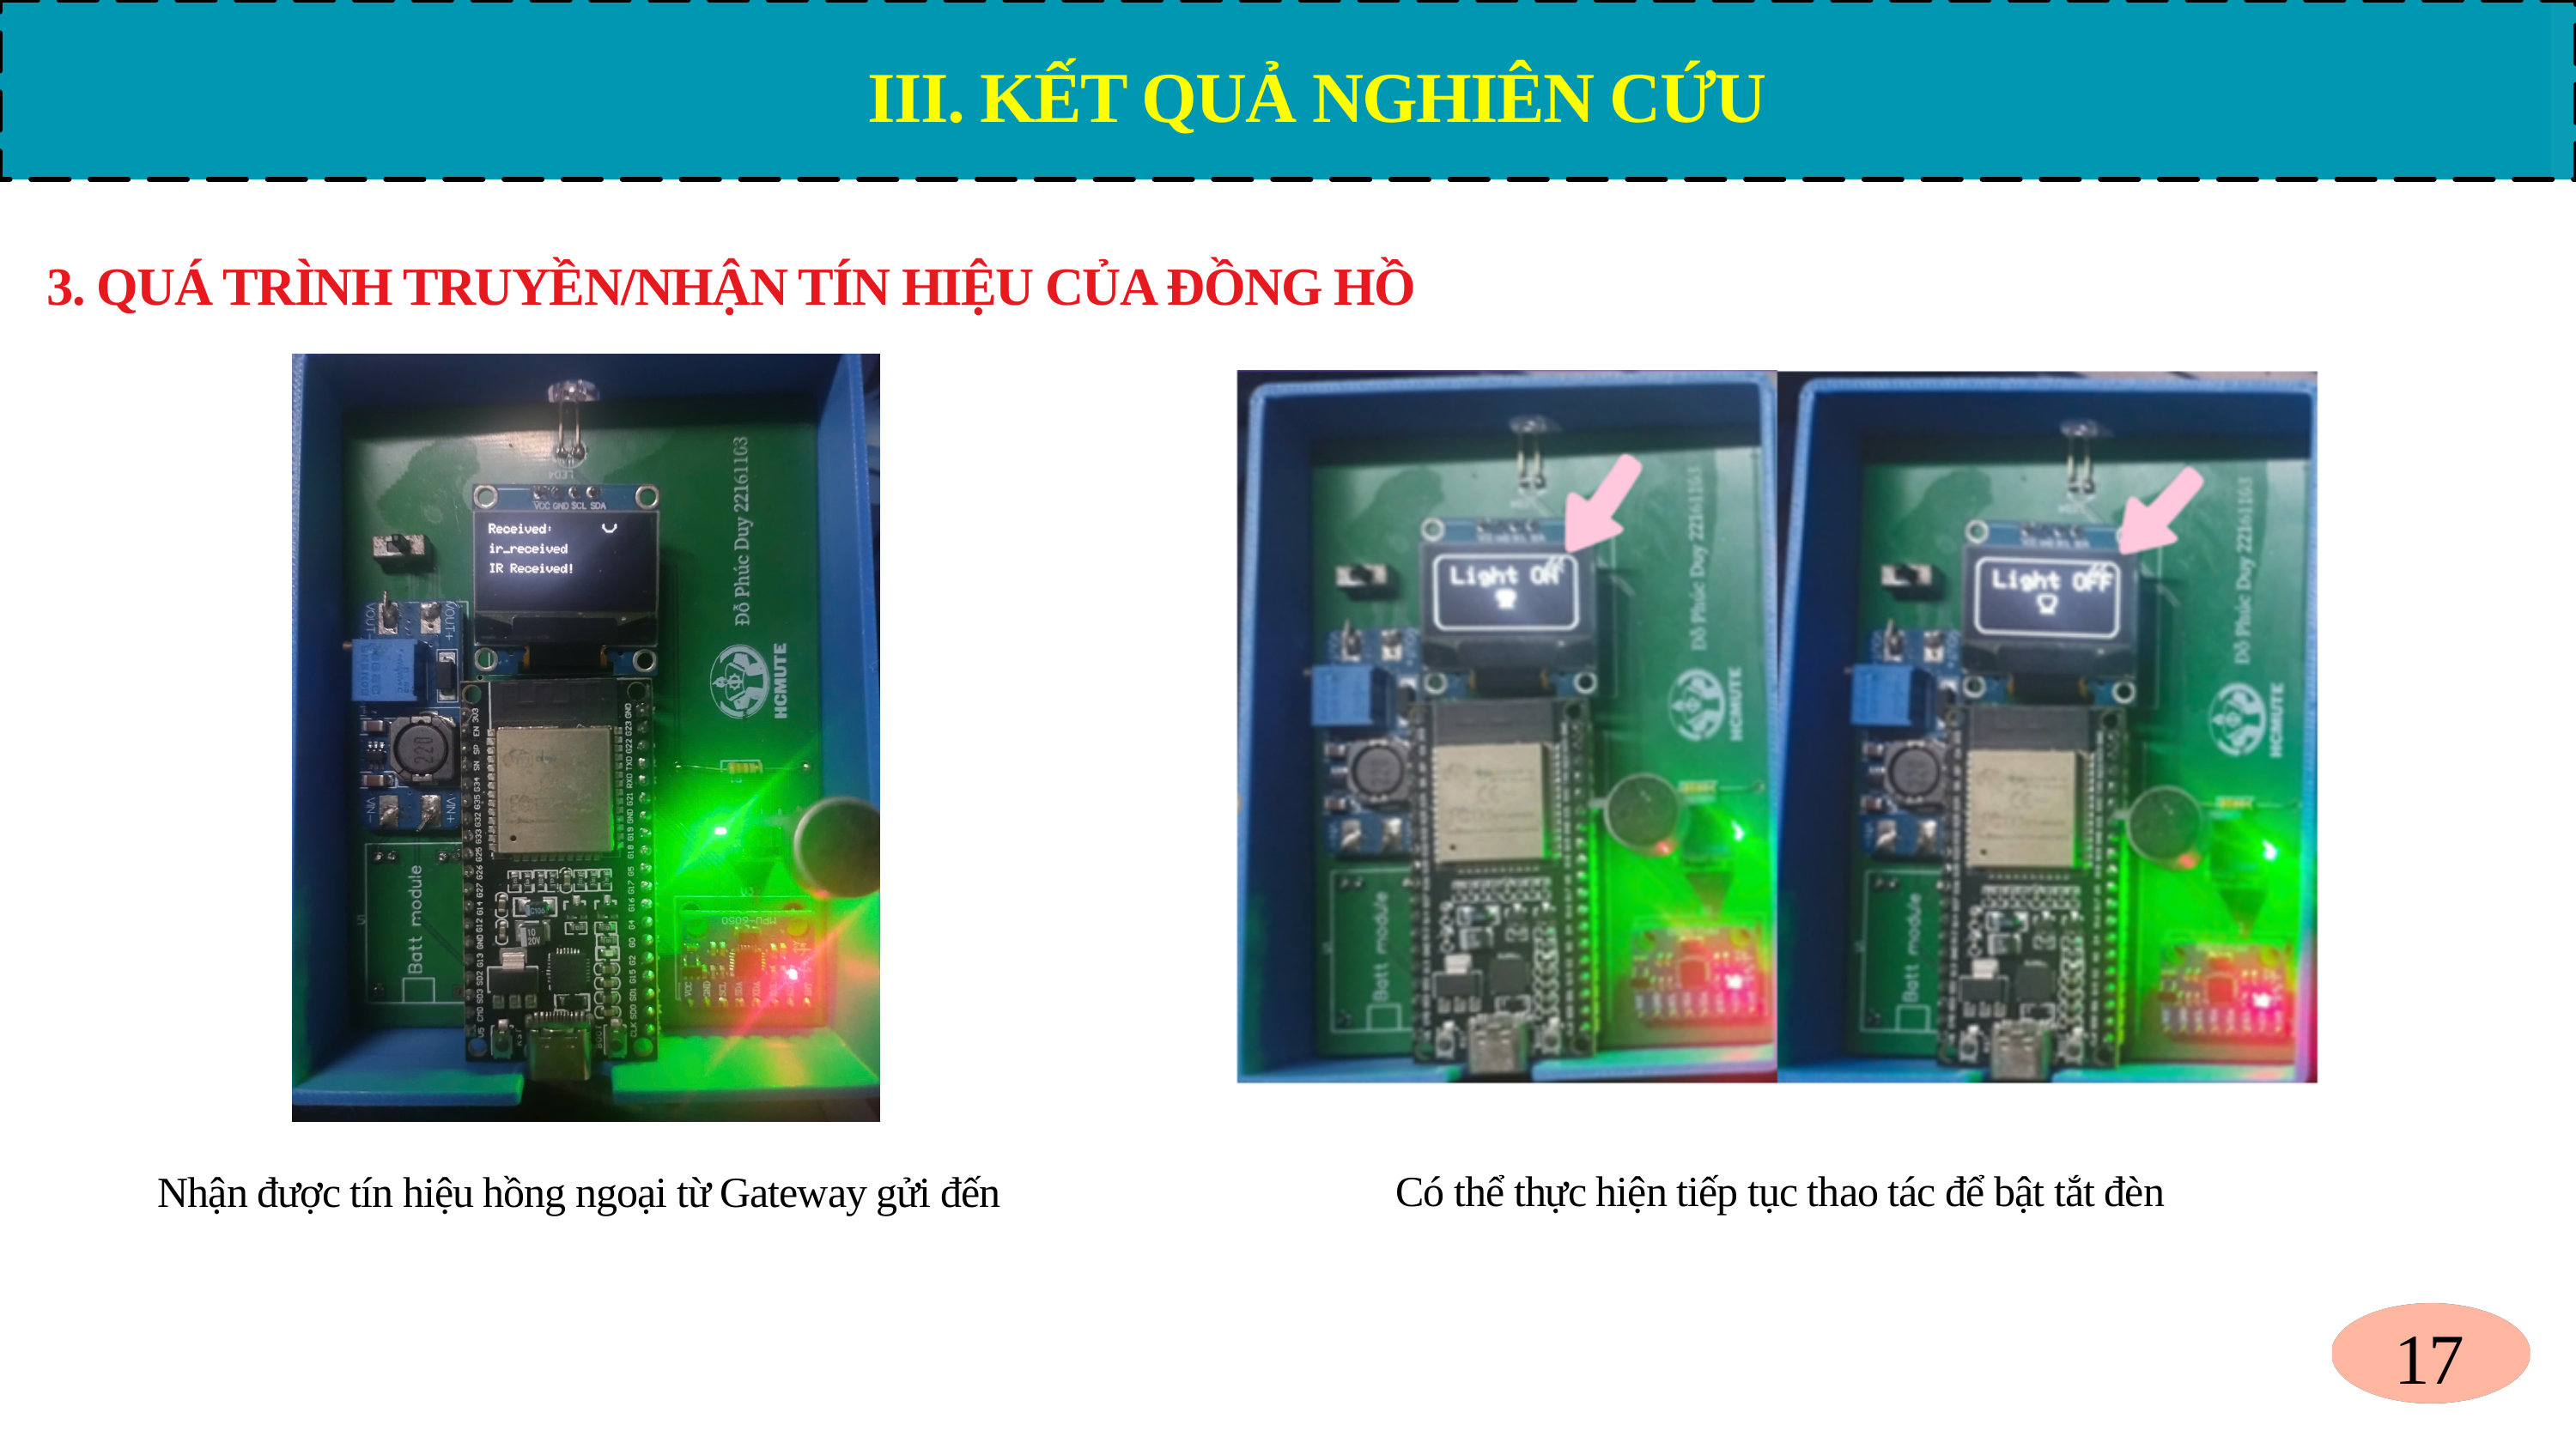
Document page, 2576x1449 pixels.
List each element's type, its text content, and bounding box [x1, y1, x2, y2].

text_box III. KẾT QUẢ NGHIÊN CỨU [864, 43, 1771, 136]
picture [1234, 370, 2322, 1089]
text_box Có thể thực hiện tiếp tục thao tác để bật tắt đèn [1382, 1152, 2178, 1222]
text_box [0, 0, 2576, 179]
picture [292, 354, 881, 1122]
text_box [2331, 1303, 2530, 1404]
text_box Nhận được tín hiệu hồng ngoại từ Gateway gửi đến [144, 1153, 1014, 1222]
text_box 3. QUÁ TRÌNH TRUYỀN/NHẬN TÍN HIỆU CỦA ĐỒNG HỒ [25, 222, 1438, 316]
